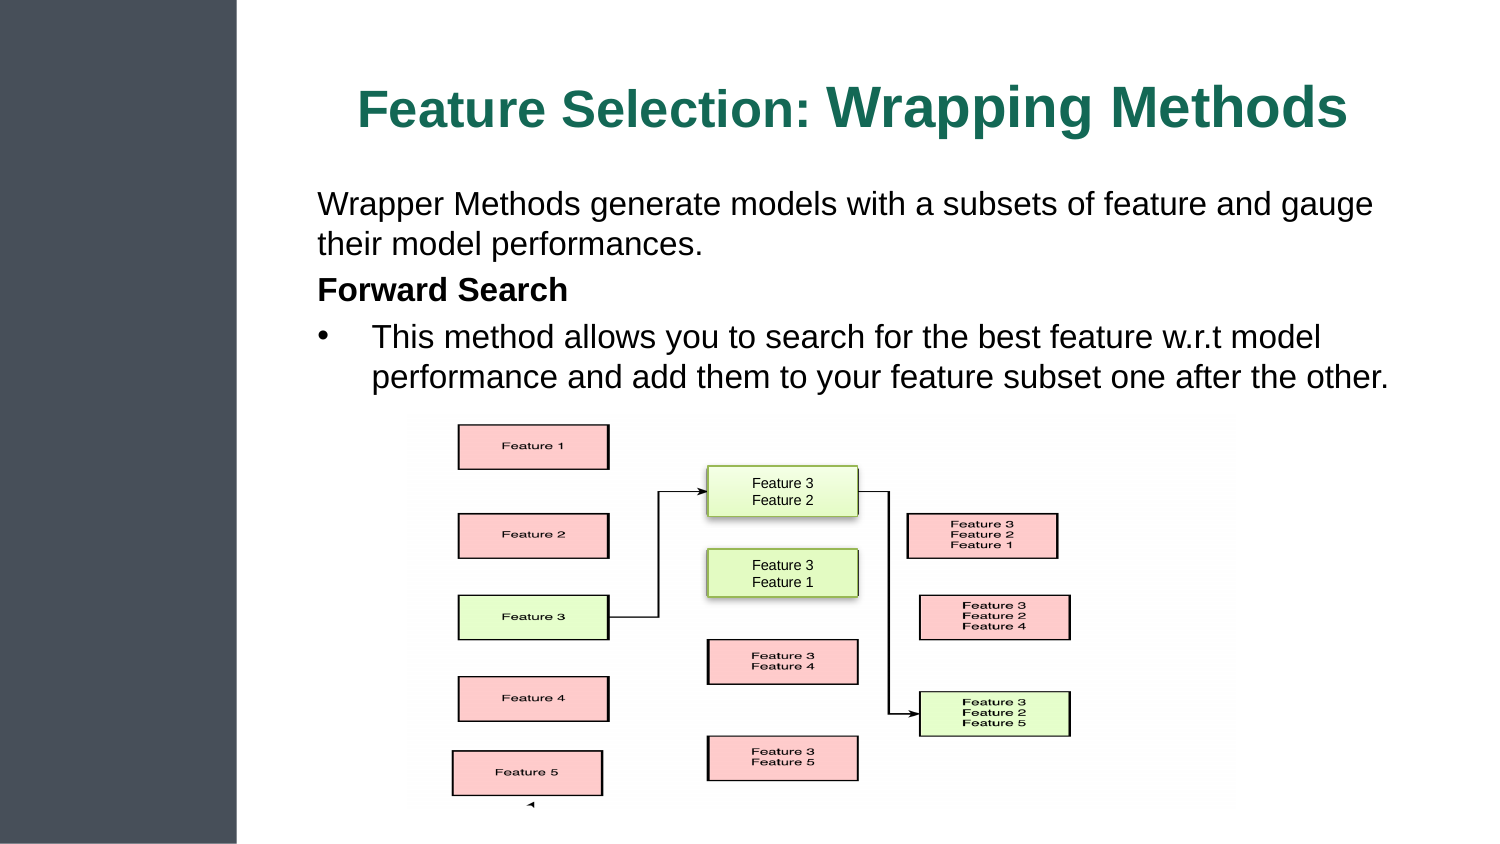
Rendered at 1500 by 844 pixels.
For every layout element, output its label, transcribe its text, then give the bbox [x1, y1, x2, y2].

picture [0, 0, 1500, 844]
title Feature Selection: Wrapping Methods [281, 33, 1425, 174]
list Wrapper Methods generate models with a subsets of feature and gauge their model performances. Forward Search This method allows you to search for the best feature w.r.t model performance and add them to your feature subset one after the other. [281, 174, 1425, 794]
